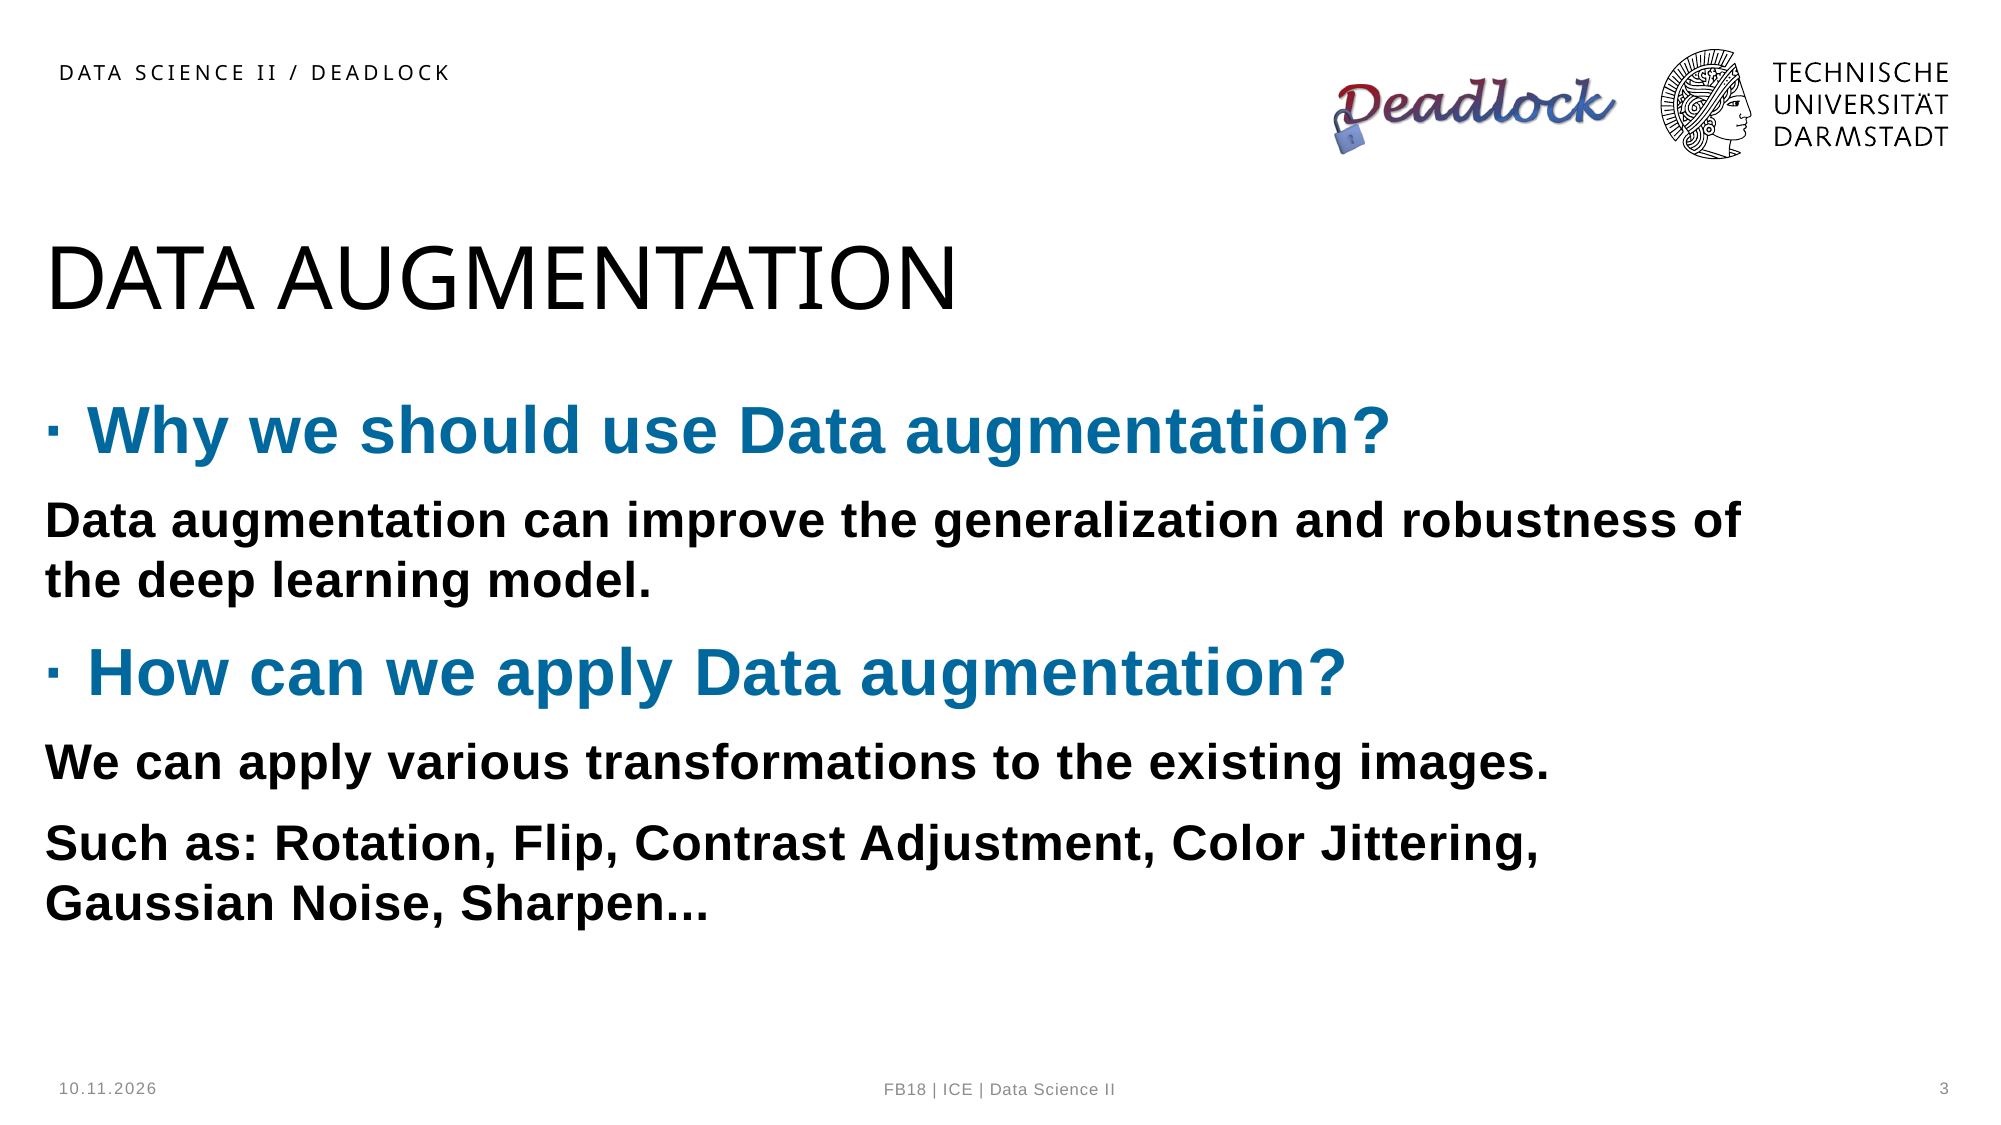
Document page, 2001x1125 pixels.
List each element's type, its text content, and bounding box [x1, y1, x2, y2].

subtitle · Why we should use Data augmentation? Data augmentation can improve the generalization and robustness of the deep learning model. · How can we apply Data augmentation? We can apply various transformations to the existing images. Such as: Rotation, Flip, Contrast Adjustment, Color Jittering, Gaussian Noise, Sharpen... [44, 386, 1745, 1037]
picture [1300, 25, 1651, 168]
title Data Augmentation [44, 149, 1581, 327]
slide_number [59, 1075, 296, 1106]
footer Data Science II / Deadlock [59, 59, 1300, 89]
slide_number 3 [1708, 1075, 1949, 1106]
